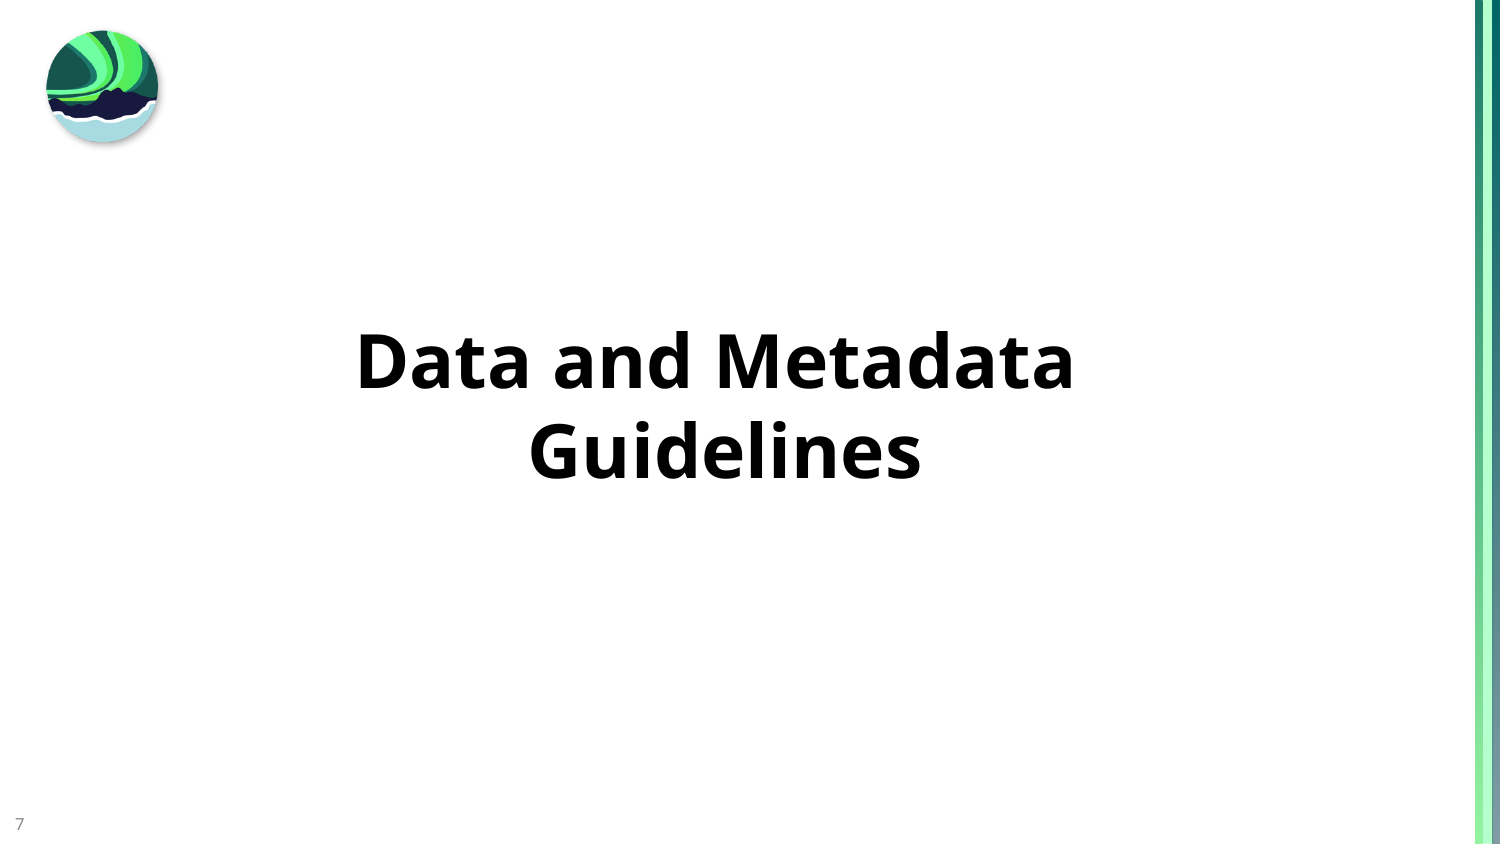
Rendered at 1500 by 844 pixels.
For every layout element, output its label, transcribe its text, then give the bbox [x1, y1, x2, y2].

picture [46, 30, 158, 142]
text_box Data and Metadata Guidelines [339, 306, 1112, 502]
slide_number 7 [0, 802, 350, 844]
